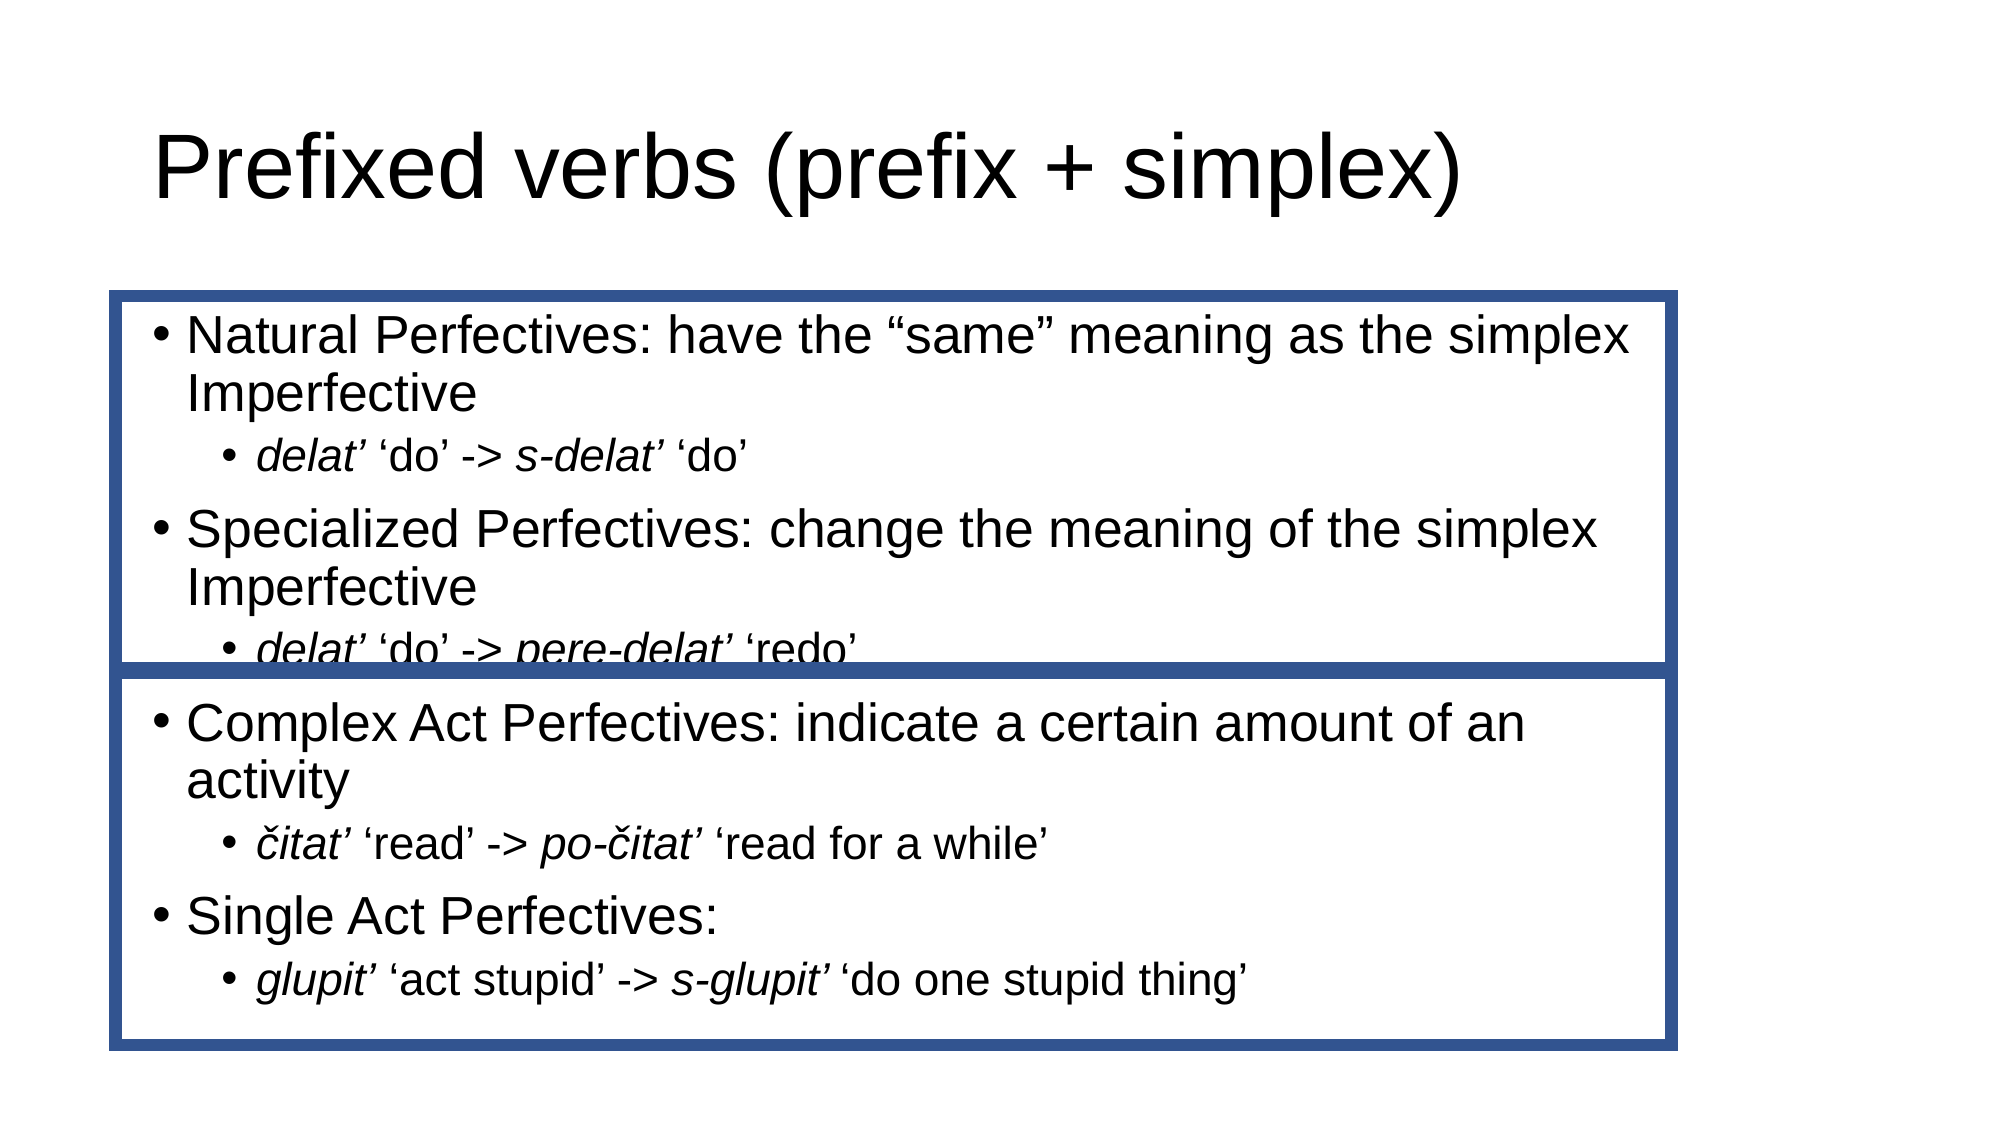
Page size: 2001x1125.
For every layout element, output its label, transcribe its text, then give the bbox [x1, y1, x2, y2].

text_box [115, 295, 1673, 670]
list Natural Perfectives: have the “same” meaning as the simplex Imperfective delat’ ‘do’ -> s-delat’ ‘do’ Specialized Perfectives: change the meaning of the simplex Imperfective delat’ ‘do’ -> pere-delat’ ‘redo’ Complex Act Perfectives: indicate a certain amount of an activity čitat’ ‘read’ -> po-čitat’ ‘read for a while’ Single Act Perfectives: glupit’ ‘act stupid’ -> s-glupit’ ‘do one stupid thing’ [137, 299, 1687, 1014]
title Prefixed verbs (prefix + simplex) [137, 59, 1863, 278]
text_box [115, 671, 1673, 1046]
